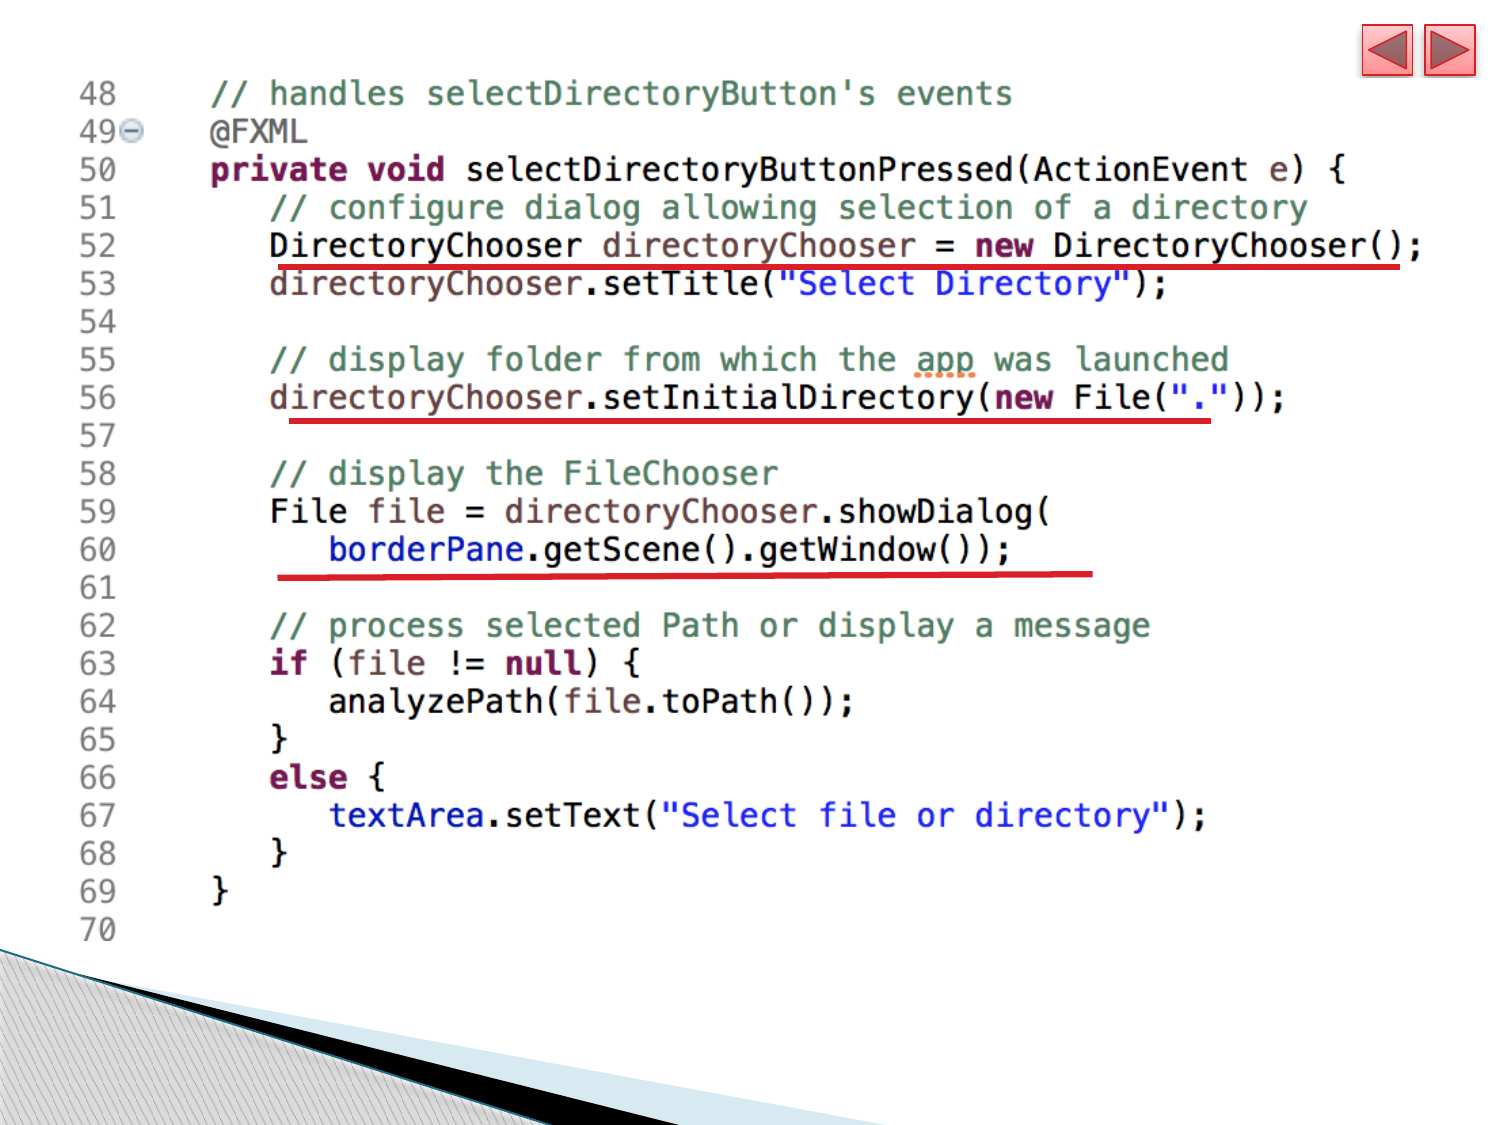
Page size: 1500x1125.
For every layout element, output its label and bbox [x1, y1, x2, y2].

picture [76, 77, 1496, 941]
text_box [277, 573, 1093, 579]
